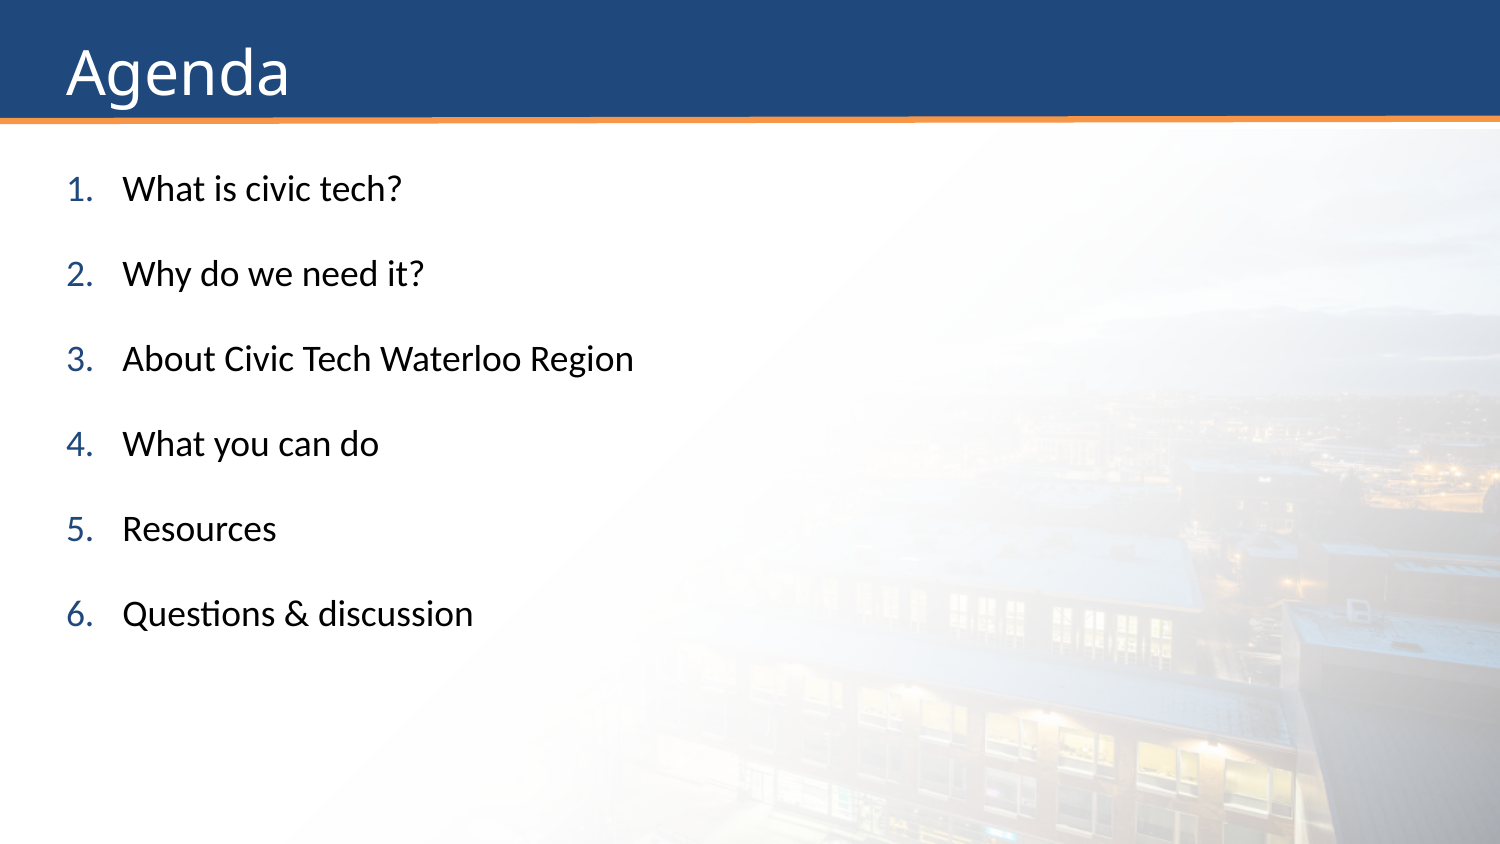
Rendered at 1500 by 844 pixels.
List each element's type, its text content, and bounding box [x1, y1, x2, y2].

title Agenda [51, 23, 1449, 118]
list What is civic tech? Why do we need it? About Civic Tech Waterloo Region What you can do Resources Questions & discussion [51, 141, 1450, 745]
